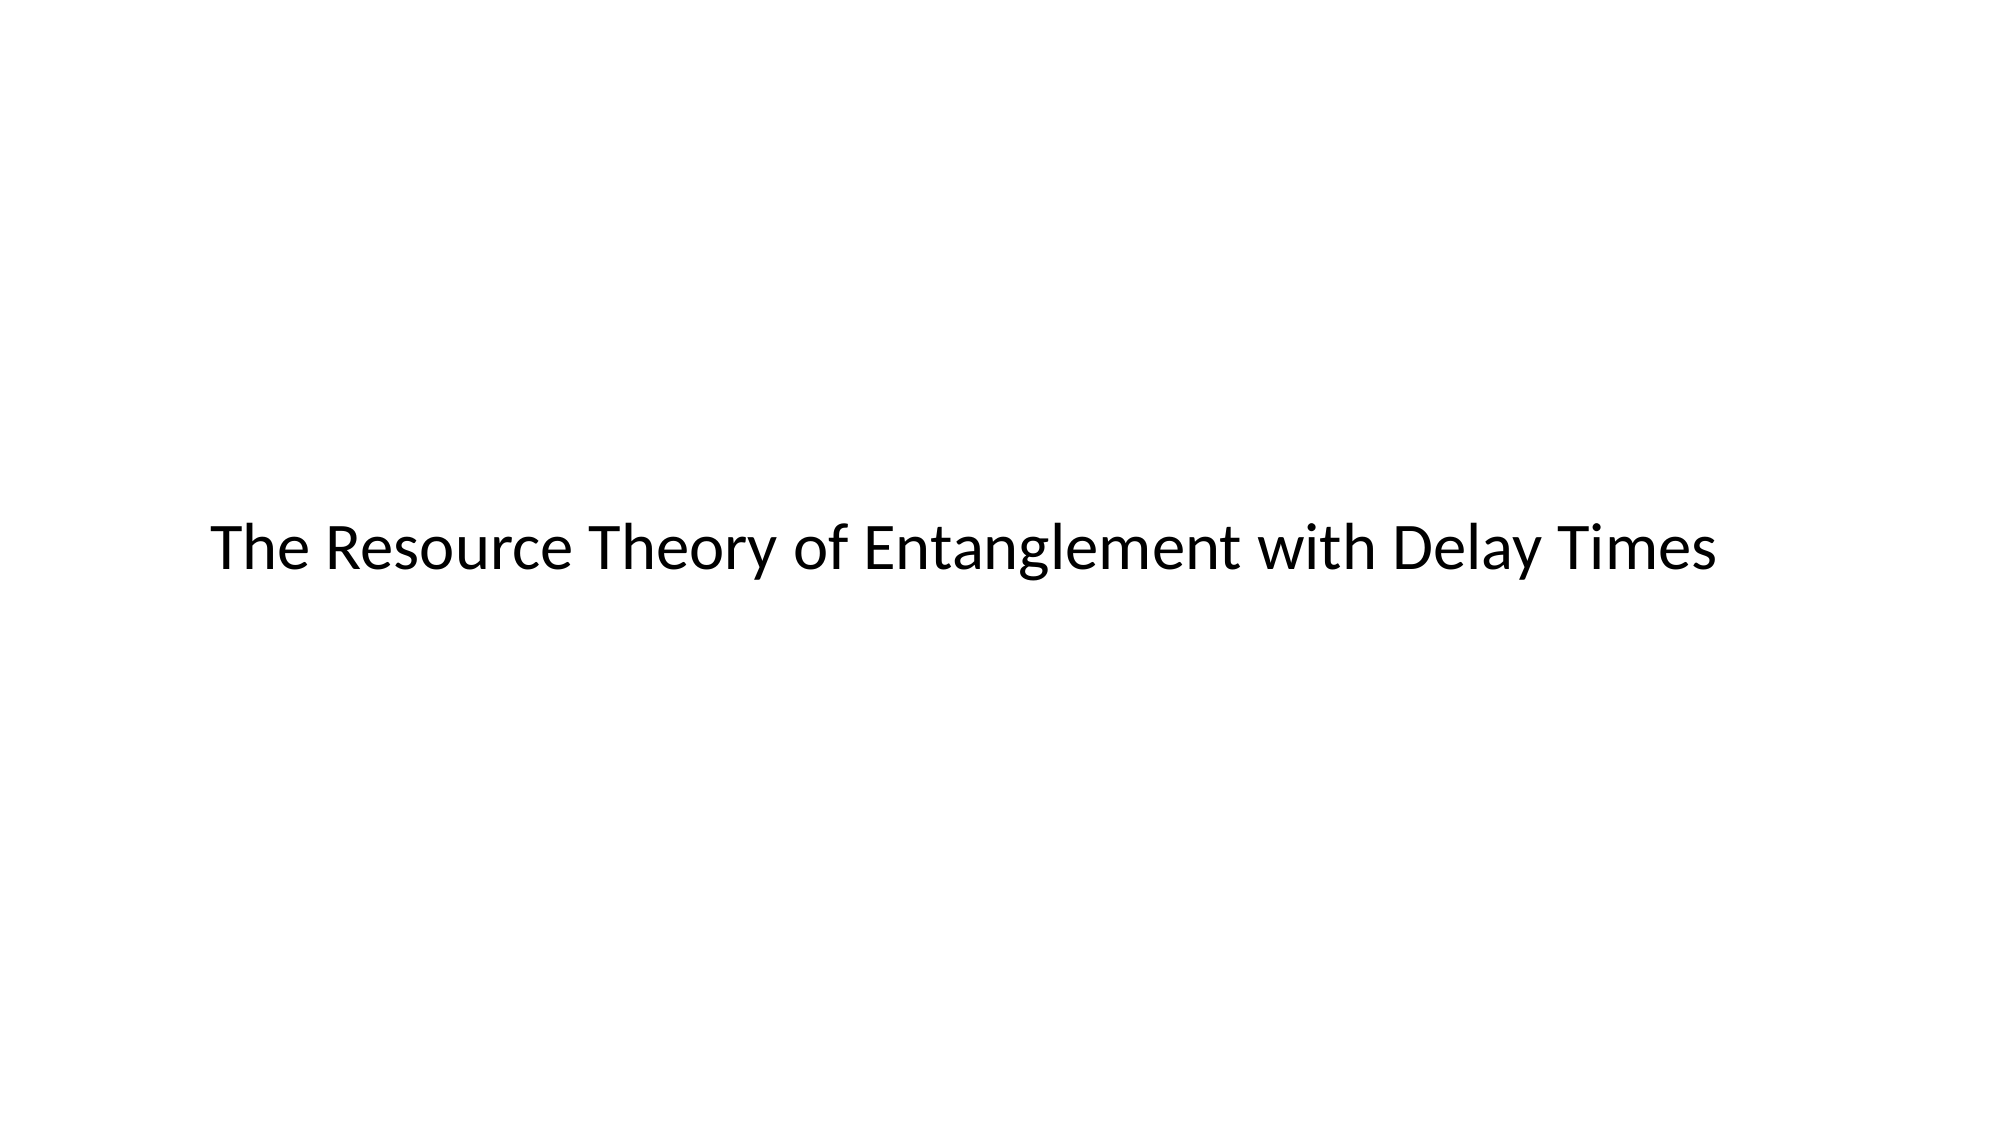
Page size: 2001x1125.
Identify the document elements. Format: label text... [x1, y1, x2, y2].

text_box The Resource Theory of Entanglement with Delay Times [195, 495, 1734, 591]
